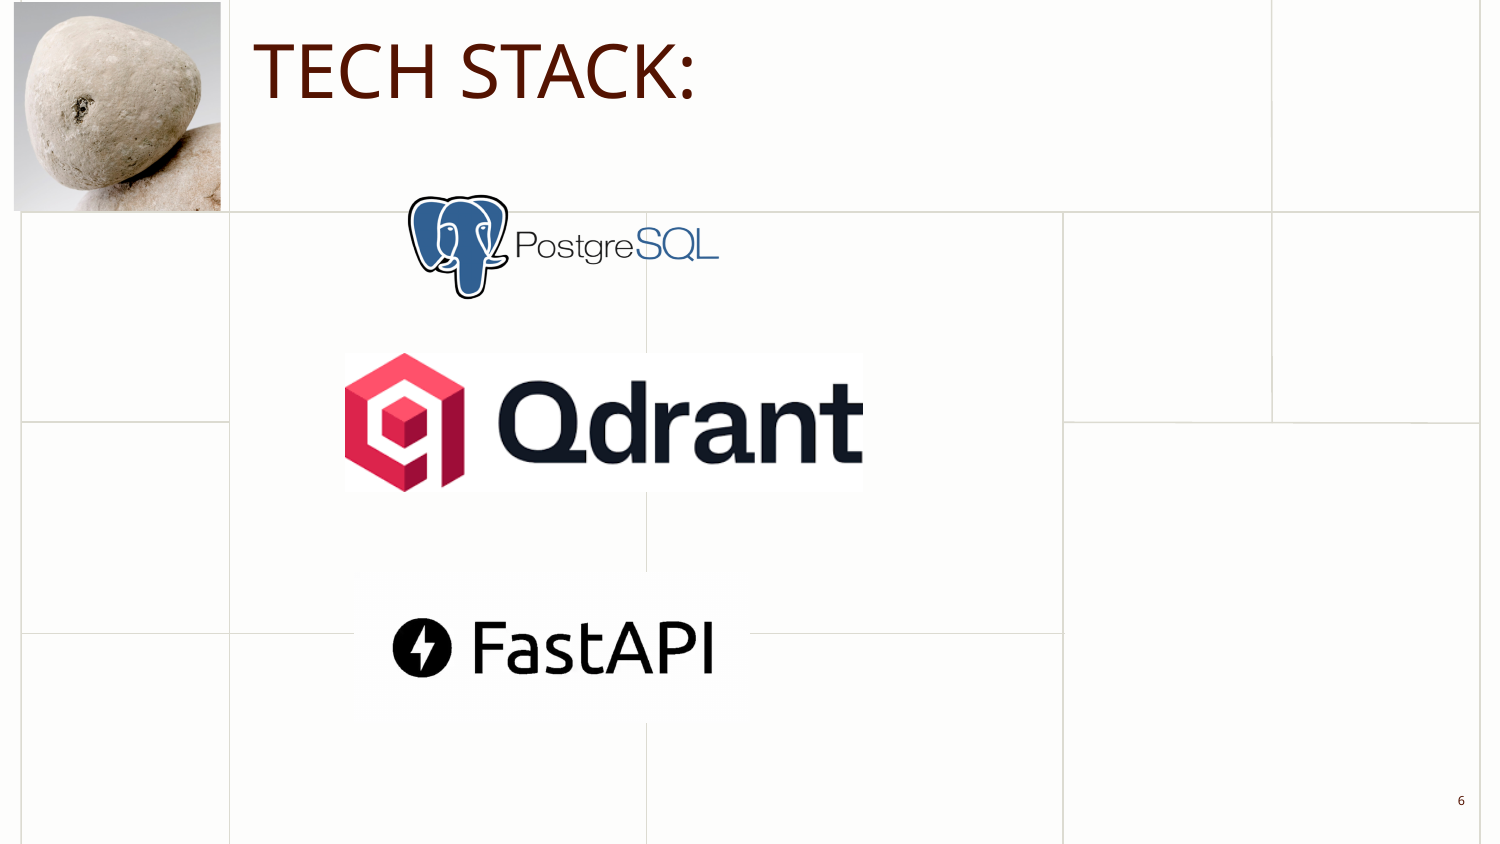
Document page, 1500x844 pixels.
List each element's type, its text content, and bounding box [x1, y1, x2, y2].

slide_number ‹#› [1390, 778, 1481, 843]
title TECH STACK: [238, 37, 1256, 179]
picture [328, 114, 864, 492]
picture [13, 1, 221, 212]
text_box [1068, 430, 1481, 844]
picture [354, 572, 751, 723]
